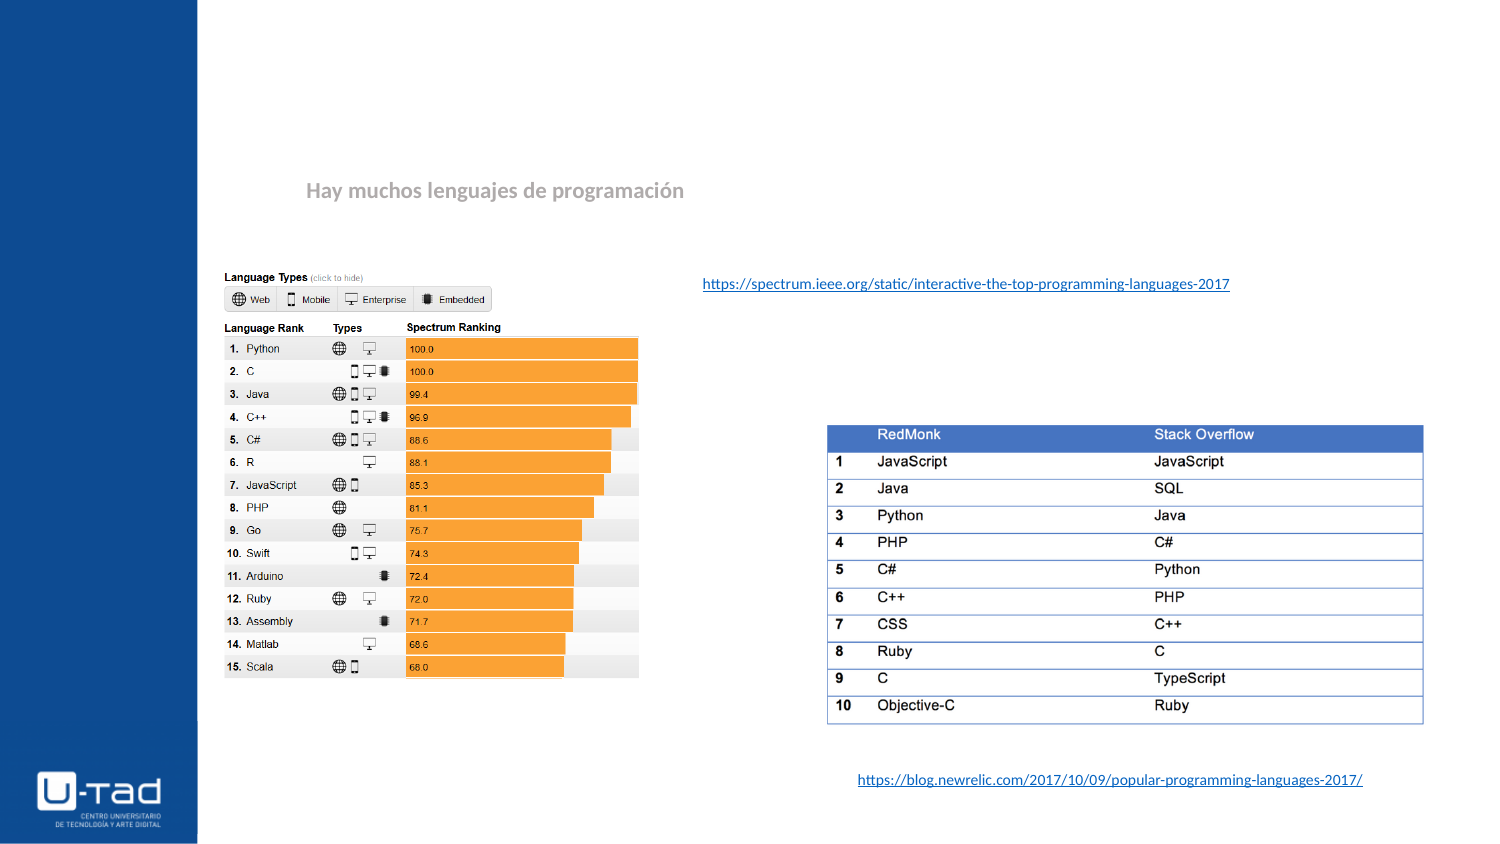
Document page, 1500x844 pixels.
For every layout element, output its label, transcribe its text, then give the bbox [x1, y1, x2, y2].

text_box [218, 270, 647, 679]
text_box https://spectrum.ieee.org/static/interactive-the-top-programming-languages-2017 [687, 266, 1500, 301]
text_box https://blog.newrelic.com/2017/10/09/popular-programming-languages-2017/ [842, 762, 1406, 796]
picture [821, 421, 1427, 729]
picture [0, 721, 198, 834]
title Hay muchos lenguajes de programación [291, 37, 1500, 211]
